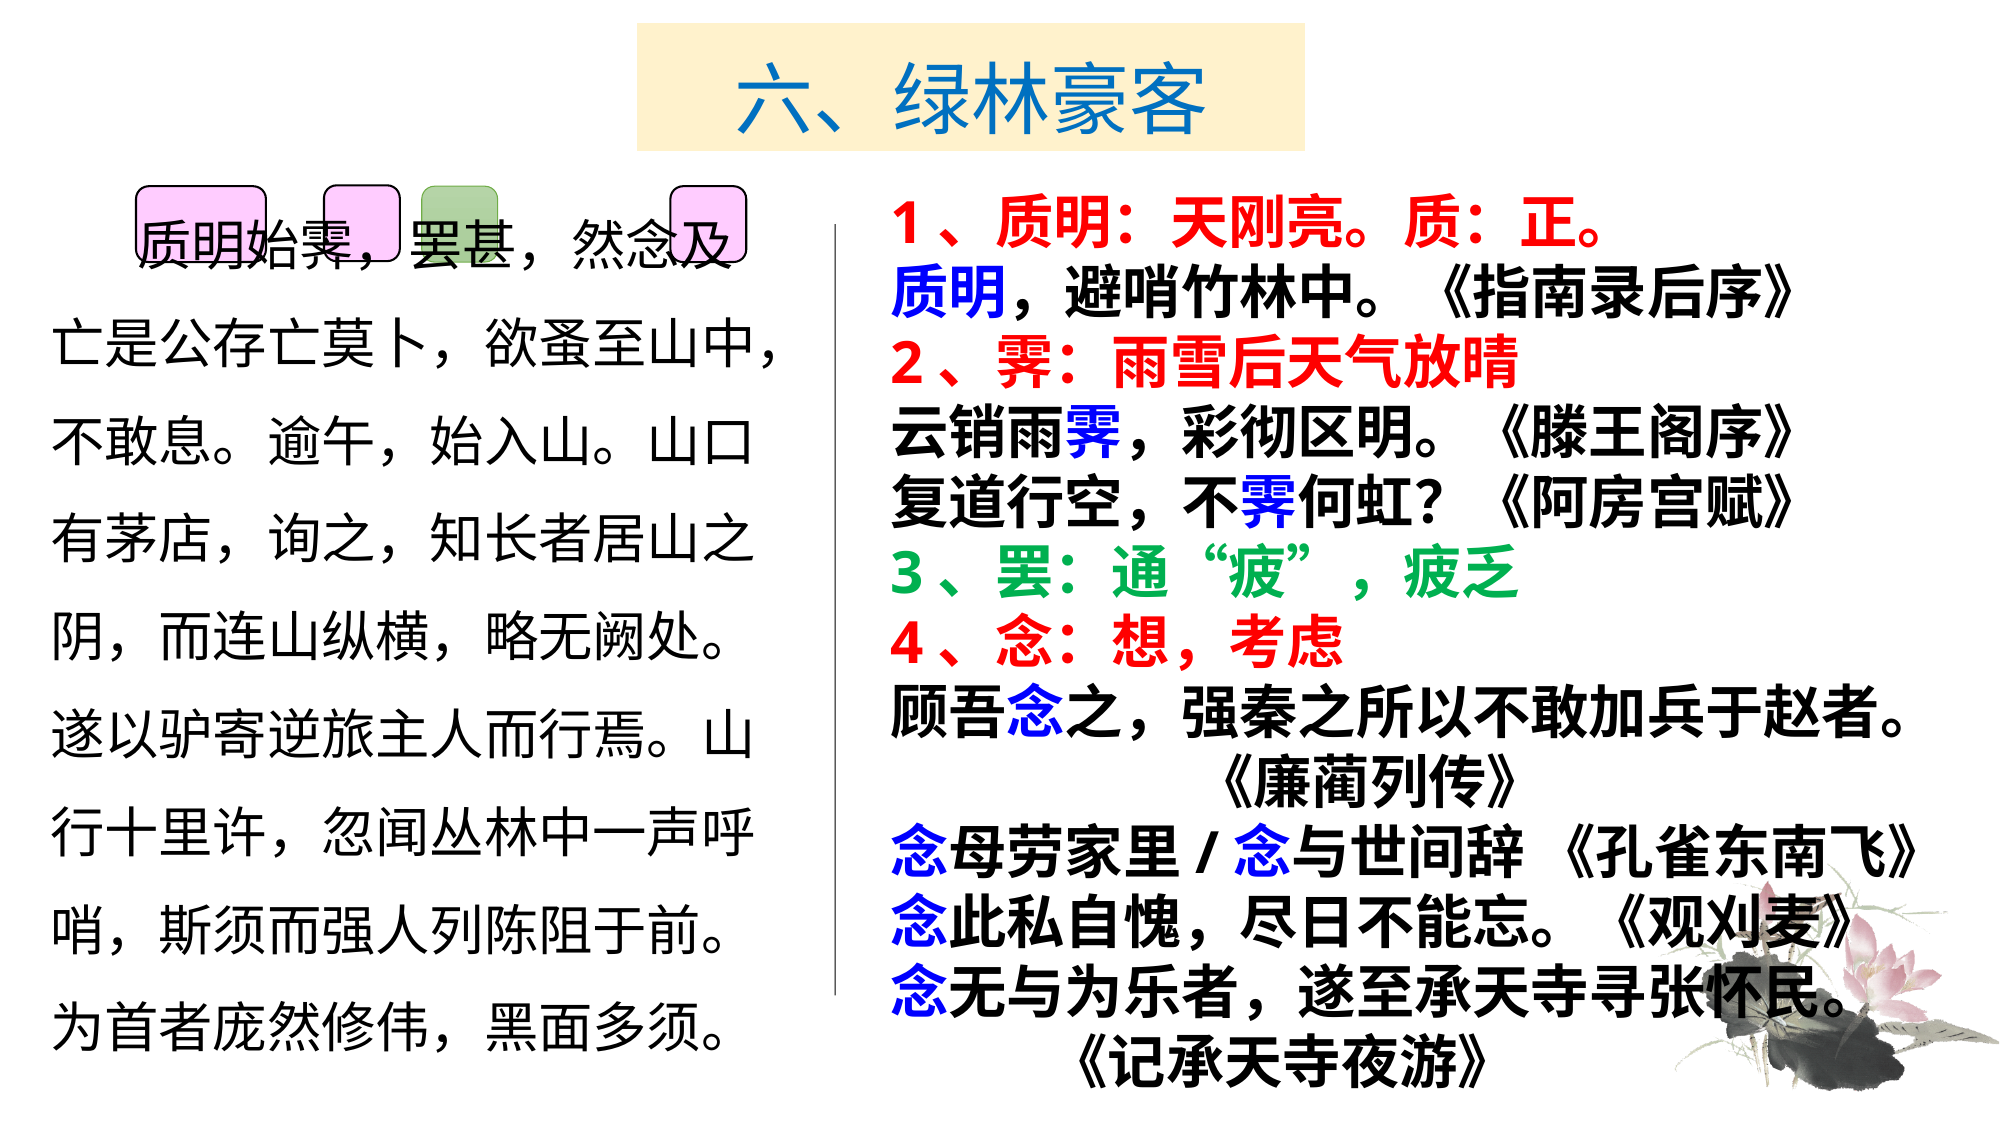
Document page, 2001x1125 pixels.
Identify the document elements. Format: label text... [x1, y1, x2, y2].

text_box 1、质明：天刚亮。质：正。 质明，避哨竹林中。《指南录后序》 2、霁：雨雪后天气放晴 云销雨霁，彩彻区明。《滕王阁序》 复道行空，不霁何虹？《阿房宫赋》 3、罢：通“疲”，疲乏 4、念：想，考虑 顾吾念之，强秦之所以不敢加兵于赵者。 《廉蔺列传》 念母劳家里/念与世间辞 《孔雀东南飞》 念此私自愧，尽日不能忘。《观刈麦》 念无与为乐者，遂至承天寺寻张怀民。 《记承天寺夜游》 [875, 178, 1980, 1103]
list 质明始霁，罢甚，然念及亡是公存亡莫卜，欲蚤至山中，不敢息。逾午，始入山。山口有茅店，询之，知长者居山之阴，而连山纵横，略无阙处。遂以驴寄逆旅主人而行焉。山行十里许，忽闻丛林中一声呼哨，斯须而强人列陈阻于前。为首者庞然修伟，黑面多须。 [0, 170, 779, 1125]
picture [1657, 850, 2000, 1125]
title 六、绿林豪客 [636, 22, 1306, 152]
